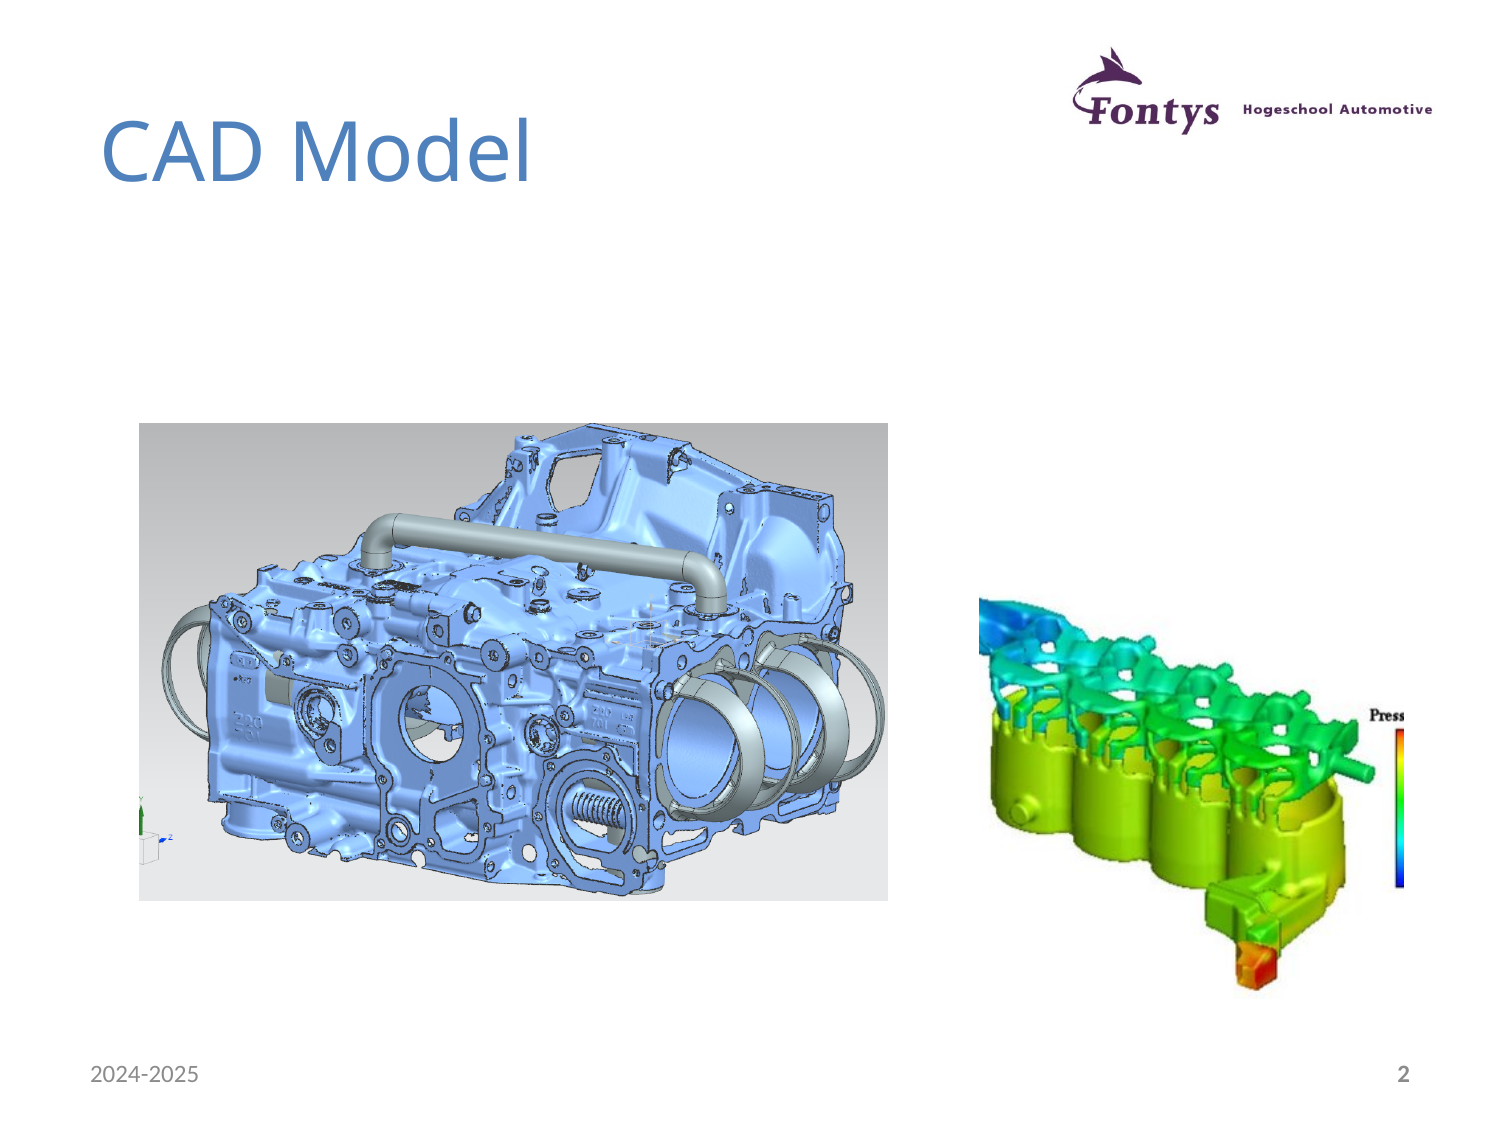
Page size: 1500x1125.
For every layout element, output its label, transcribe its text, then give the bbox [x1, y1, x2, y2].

picture [978, 574, 1404, 999]
picture [139, 423, 888, 901]
slide_number 2 [1074, 1042, 1425, 1103]
slide_number 2024-2025 [75, 1042, 425, 1103]
picture [1068, 42, 1436, 141]
title CAD Model [85, 42, 1436, 254]
